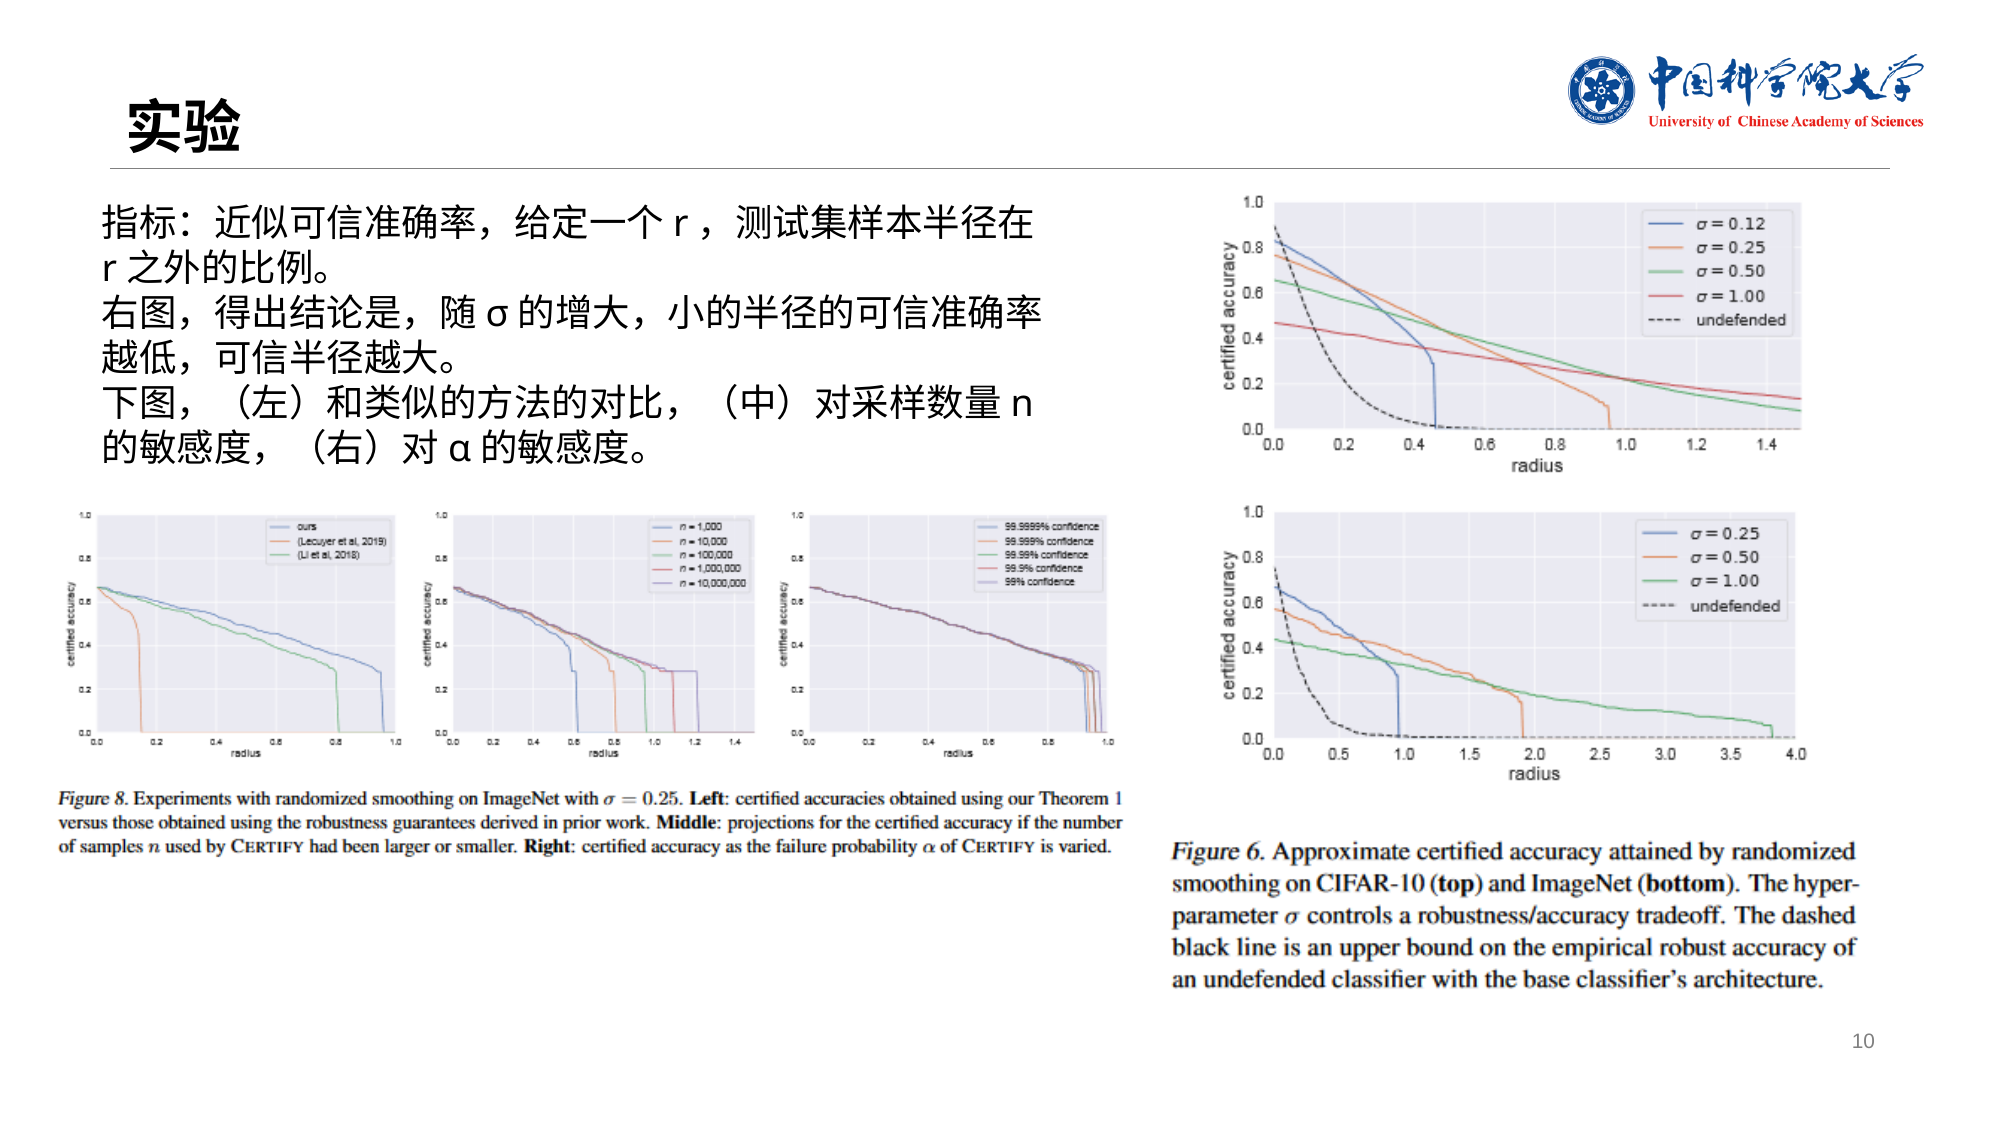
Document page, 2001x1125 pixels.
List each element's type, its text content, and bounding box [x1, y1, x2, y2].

picture [1890, 48, 1925, 135]
picture [30, 176, 1873, 1016]
slide_number 10 [1412, 1023, 1890, 1058]
text_box 指标：近似可信准确率，给定一个r，测试集样本半径在r之外的比例。 右图，得出结论是，随σ的增大，小的半径的可信准确率越低，可信半径越大。 下图，（左）和类似的方法的对比，（中）对采样数量n的敏感度，（右）对α的敏感度。 [86, 191, 1059, 477]
title 实验 [109, 0, 1890, 169]
